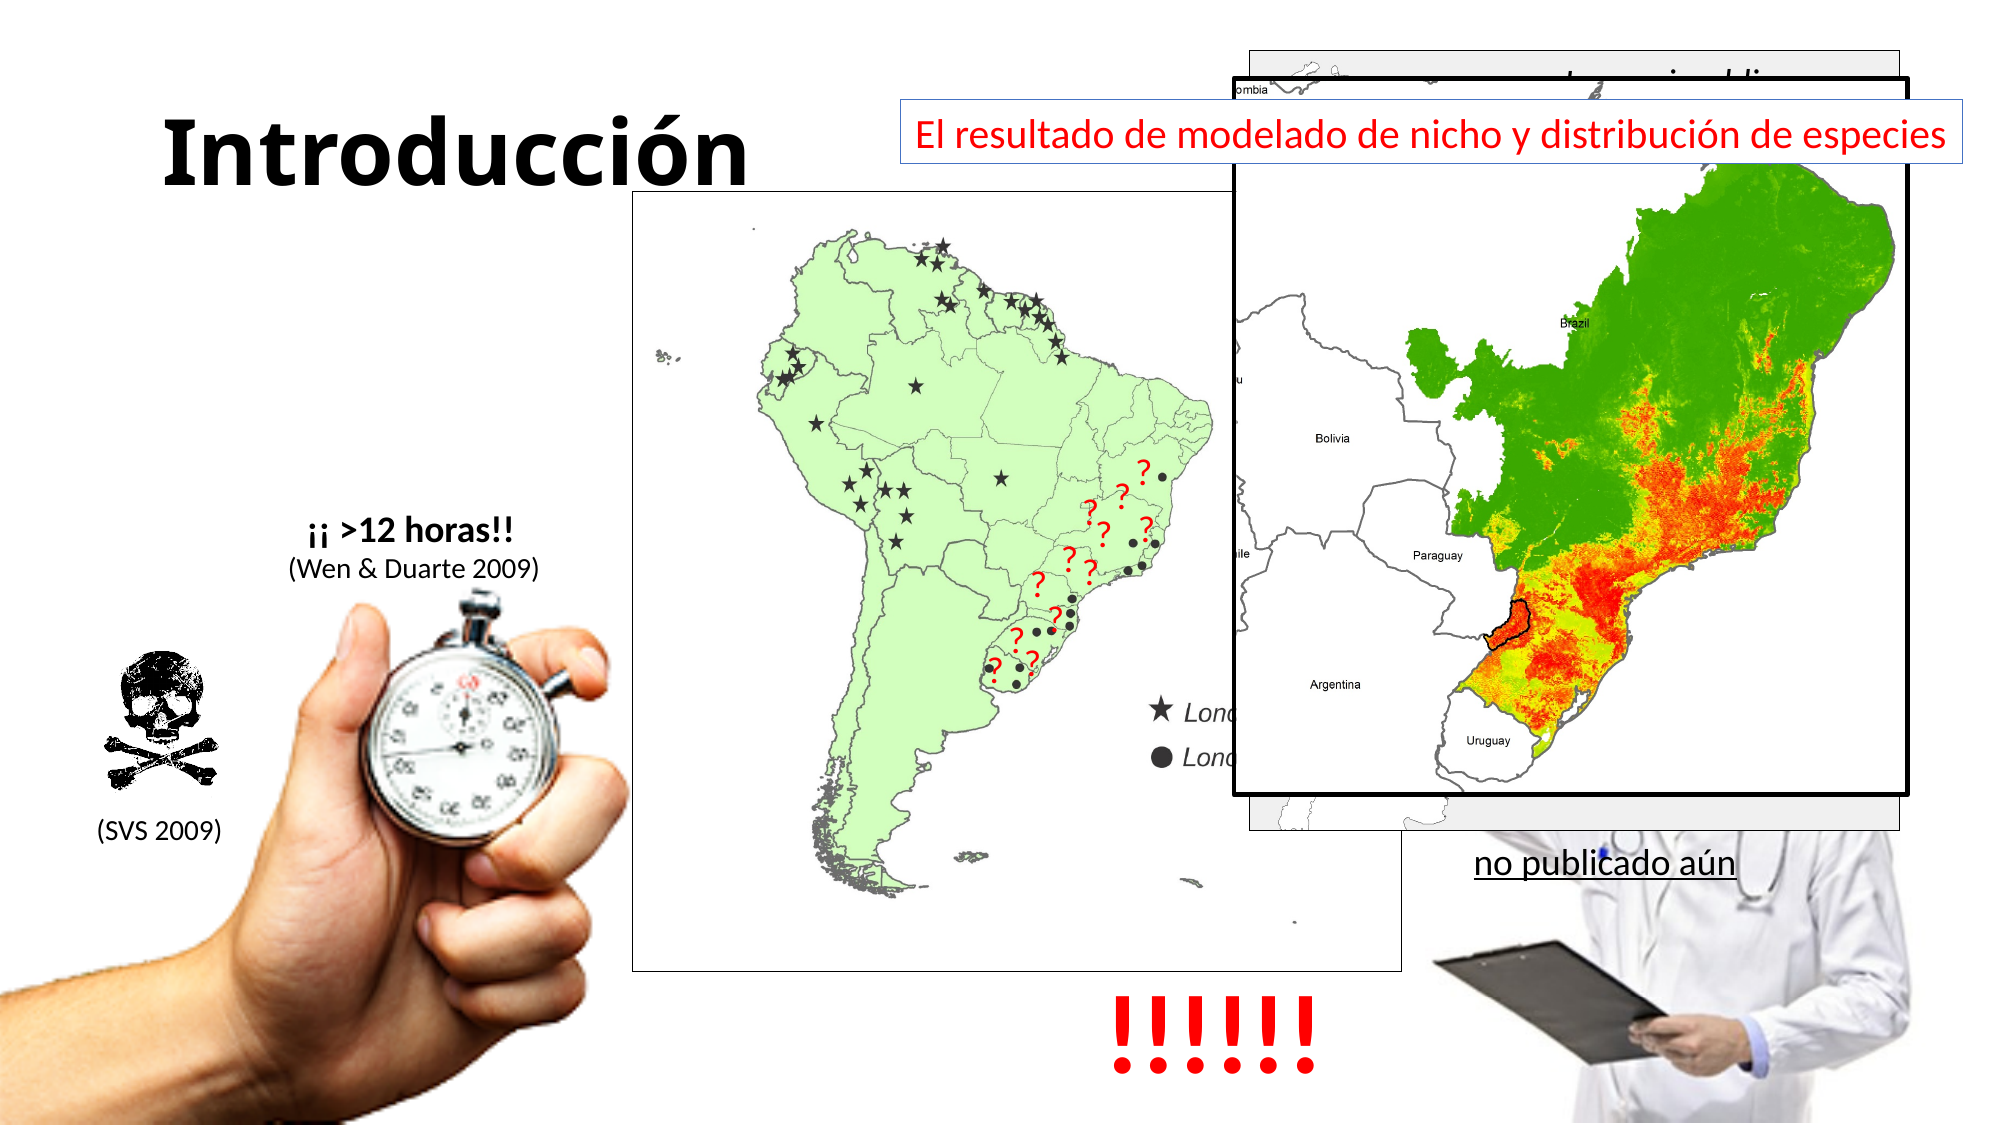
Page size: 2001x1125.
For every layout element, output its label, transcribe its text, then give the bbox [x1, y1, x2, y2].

title Introducción [147, 46, 1873, 264]
text_box El resultado de modelado de nicho y distribución de especies [1906, 99, 1963, 164]
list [1236, 80, 1906, 793]
picture [1249, 50, 1900, 80]
text_box ¡¡ >12 horas!! (Wen & Duarte 2009) [273, 497, 556, 539]
text_box El resultado de modelado de nicho y distribución de especies [900, 99, 1236, 164]
text_box !!!!!! [1089, 972, 1340, 1103]
picture [0, 191, 2000, 1125]
